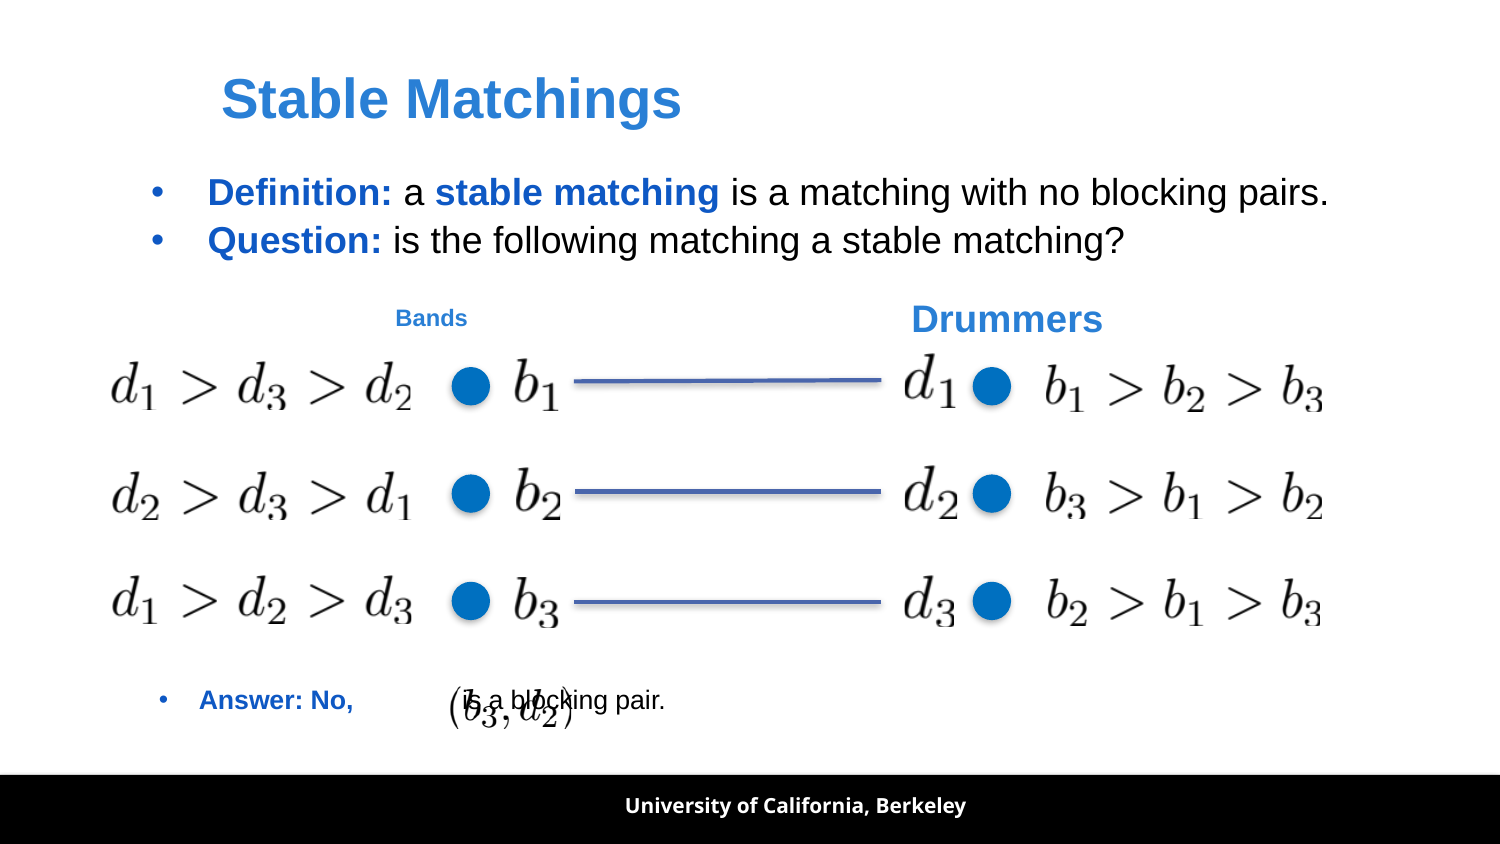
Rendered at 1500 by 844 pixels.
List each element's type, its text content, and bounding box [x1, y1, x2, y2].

text_box Answer: No, is a blocking pair. [143, 678, 938, 742]
list Definition: a stable matching is a matching with no blocking pairs. Question: is the following matching a stable matching? [136, 165, 1364, 287]
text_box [110, 286, 1322, 628]
footer University of California, Berkeley [320, 785, 1271, 838]
title Stable Matchings [205, 45, 1411, 148]
picture [449, 685, 572, 729]
